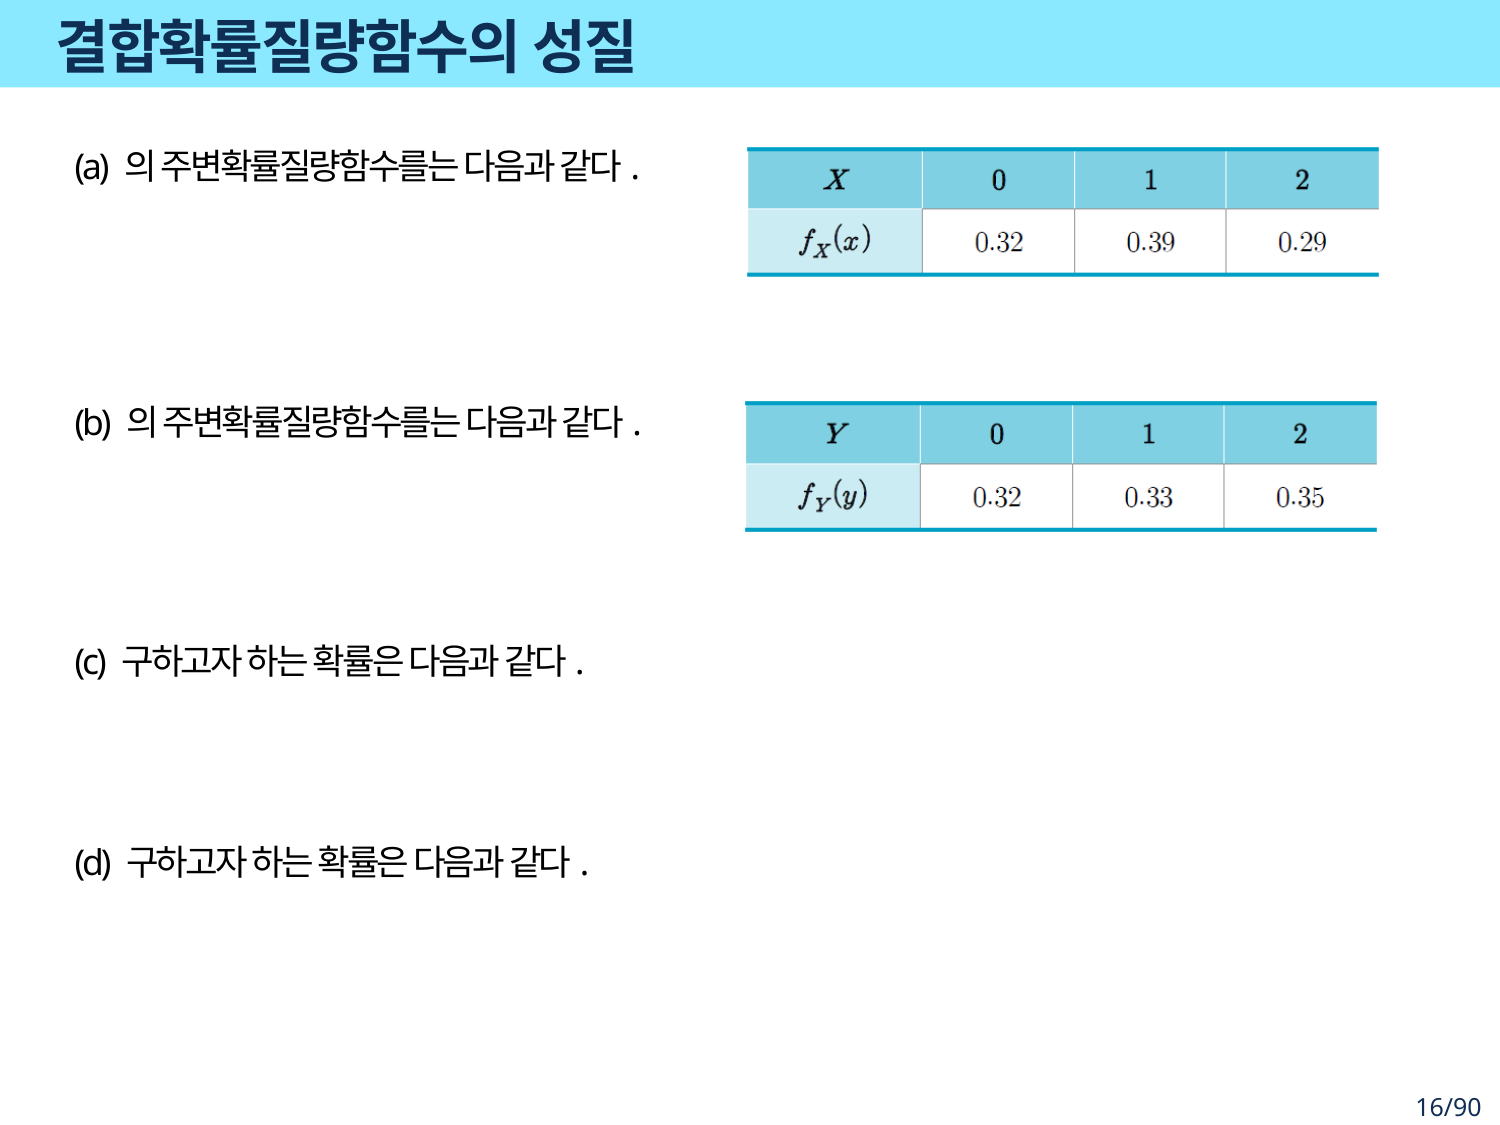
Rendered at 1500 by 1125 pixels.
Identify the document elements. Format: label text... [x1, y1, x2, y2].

picture [734, 137, 1390, 290]
picture [736, 394, 1388, 540]
title 결합확률질량함수의 성질 [40, 5, 1288, 84]
